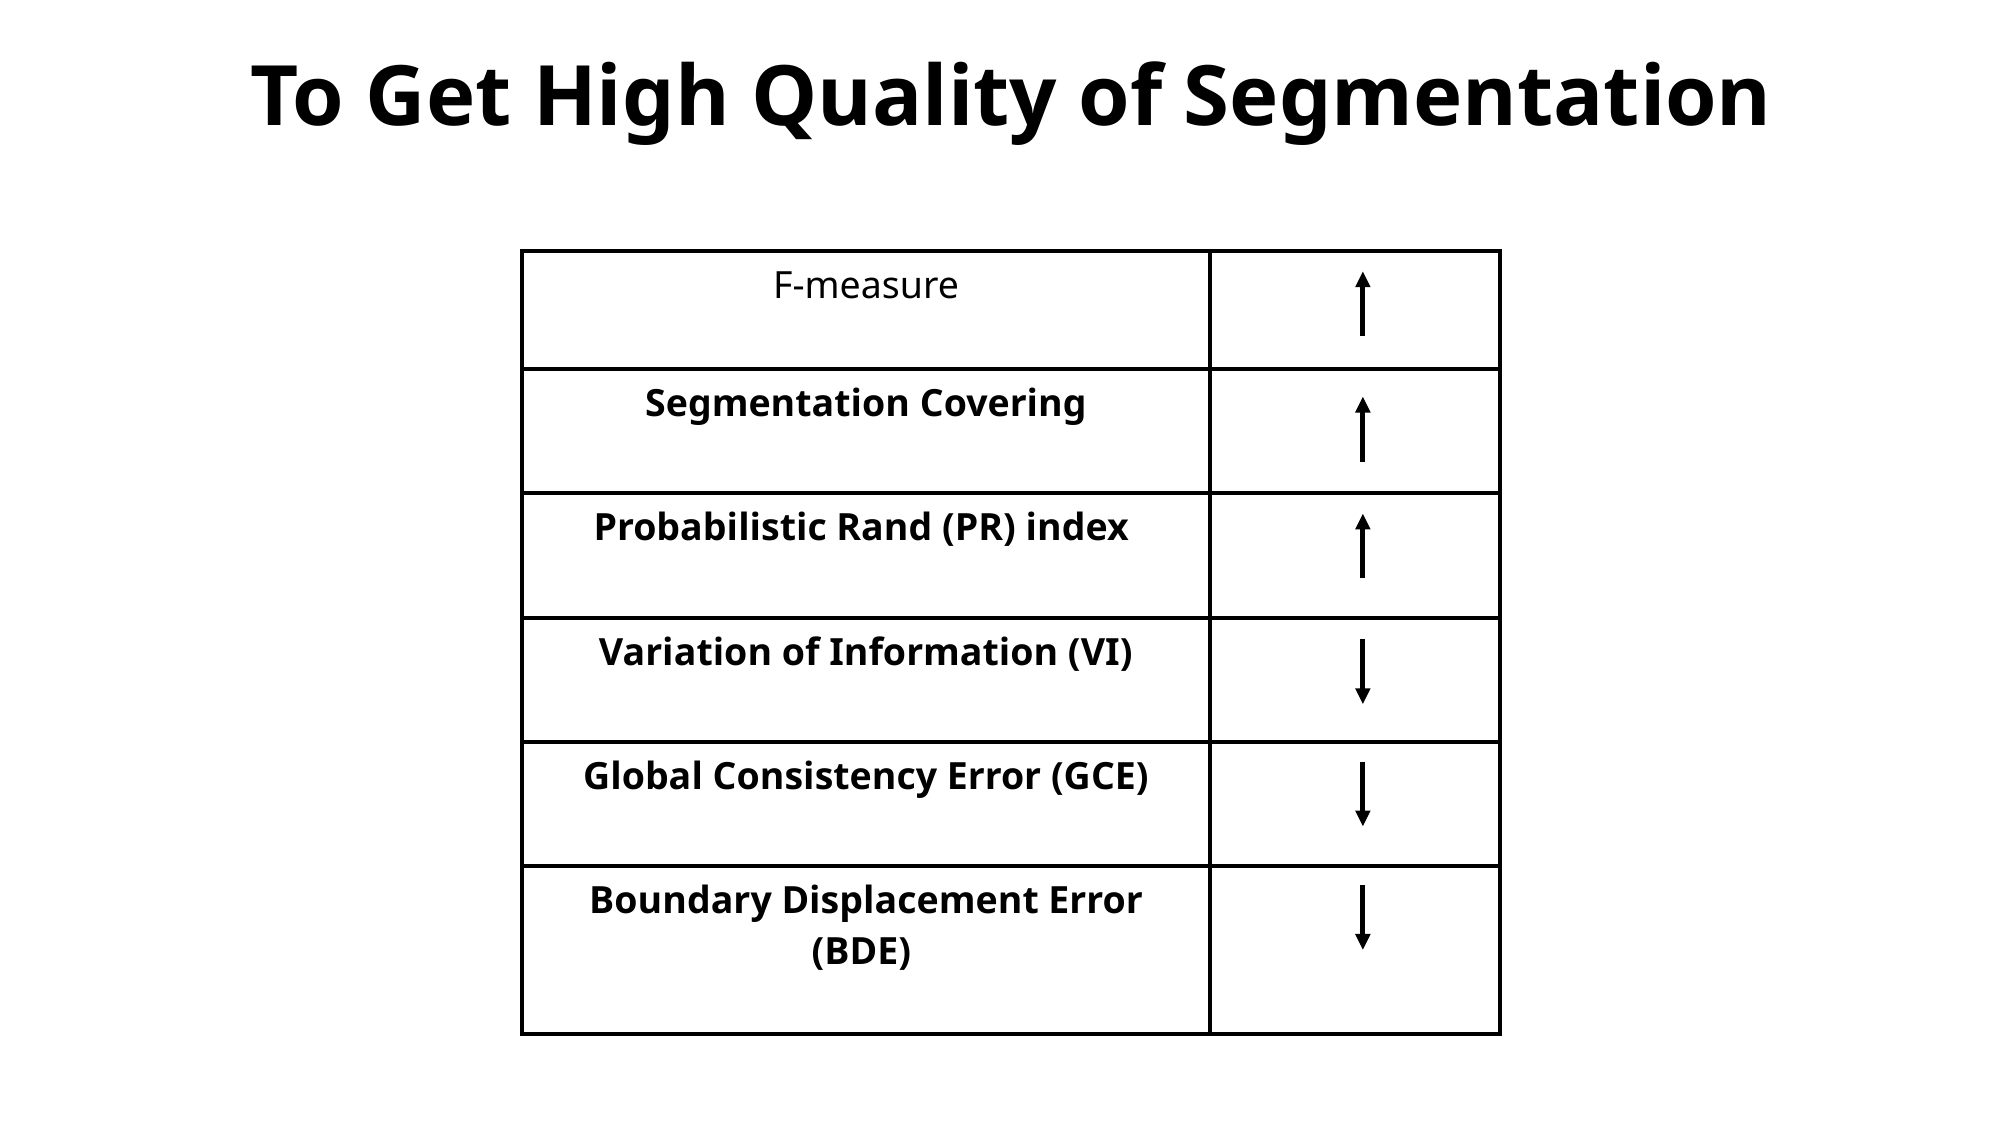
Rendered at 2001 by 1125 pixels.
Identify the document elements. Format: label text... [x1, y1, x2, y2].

table_cell Boundary Displacement Error (BDE) [524, 868, 1208, 1032]
table_cell [1212, 620, 1498, 740]
table_cell [1212, 868, 1498, 1032]
table_cell Probabilistic Rand (PR) index [524, 495, 1208, 616]
table_header [1212, 253, 1498, 367]
table_header F-measure [524, 253, 1208, 367]
table_cell [1212, 495, 1498, 616]
table_cell [1212, 371, 1498, 491]
text_box To Get High Quality of Segmentation [216, 35, 1807, 150]
table_cell [1212, 744, 1498, 864]
table_cell Variation of Information (VI) [524, 620, 1208, 740]
table_cell Global Consistency Error (GCE) [524, 744, 1208, 864]
table_cell Segmentation Covering [524, 371, 1208, 491]
